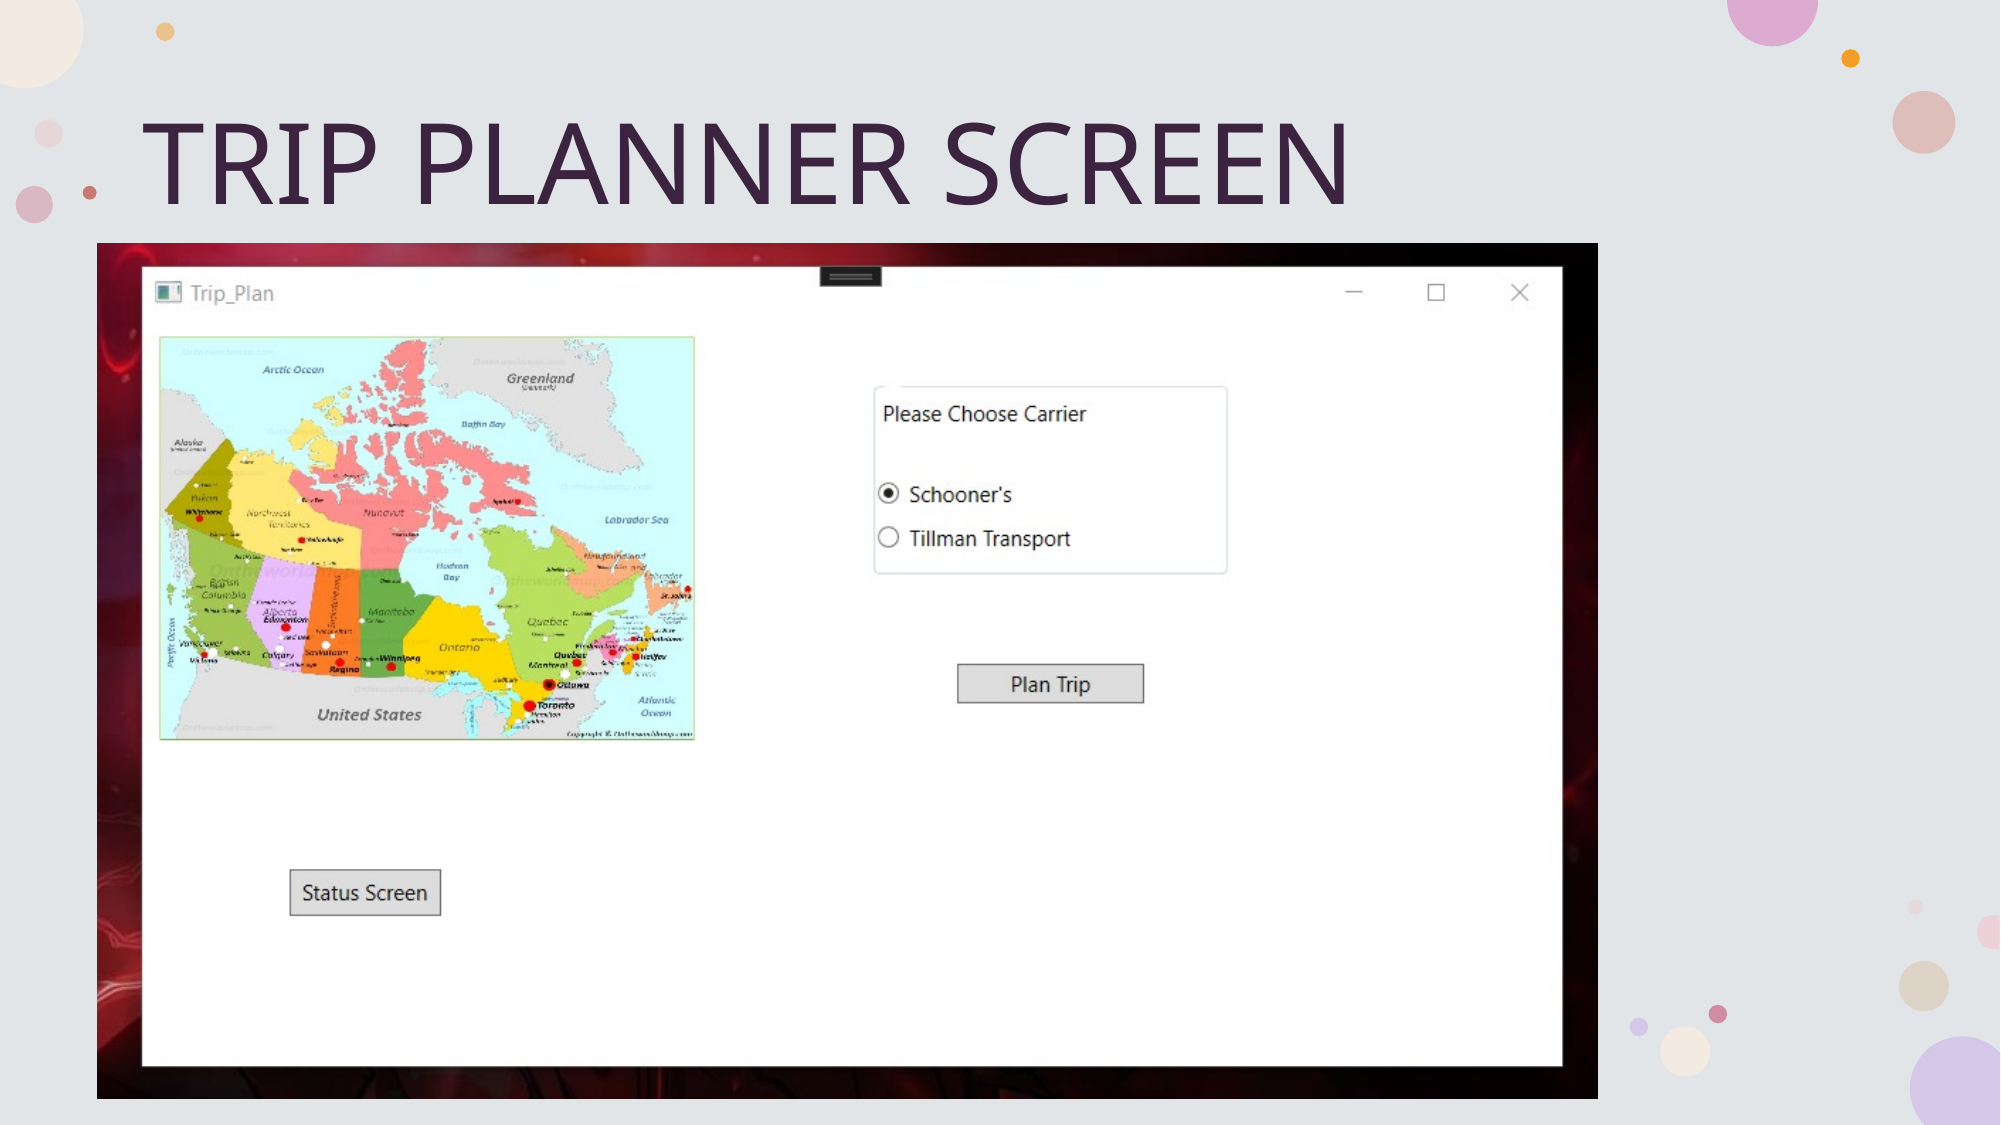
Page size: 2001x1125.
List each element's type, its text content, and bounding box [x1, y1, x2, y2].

title TRIP PLANNER SCREEN [127, 59, 1877, 278]
picture [97, 243, 1598, 1099]
